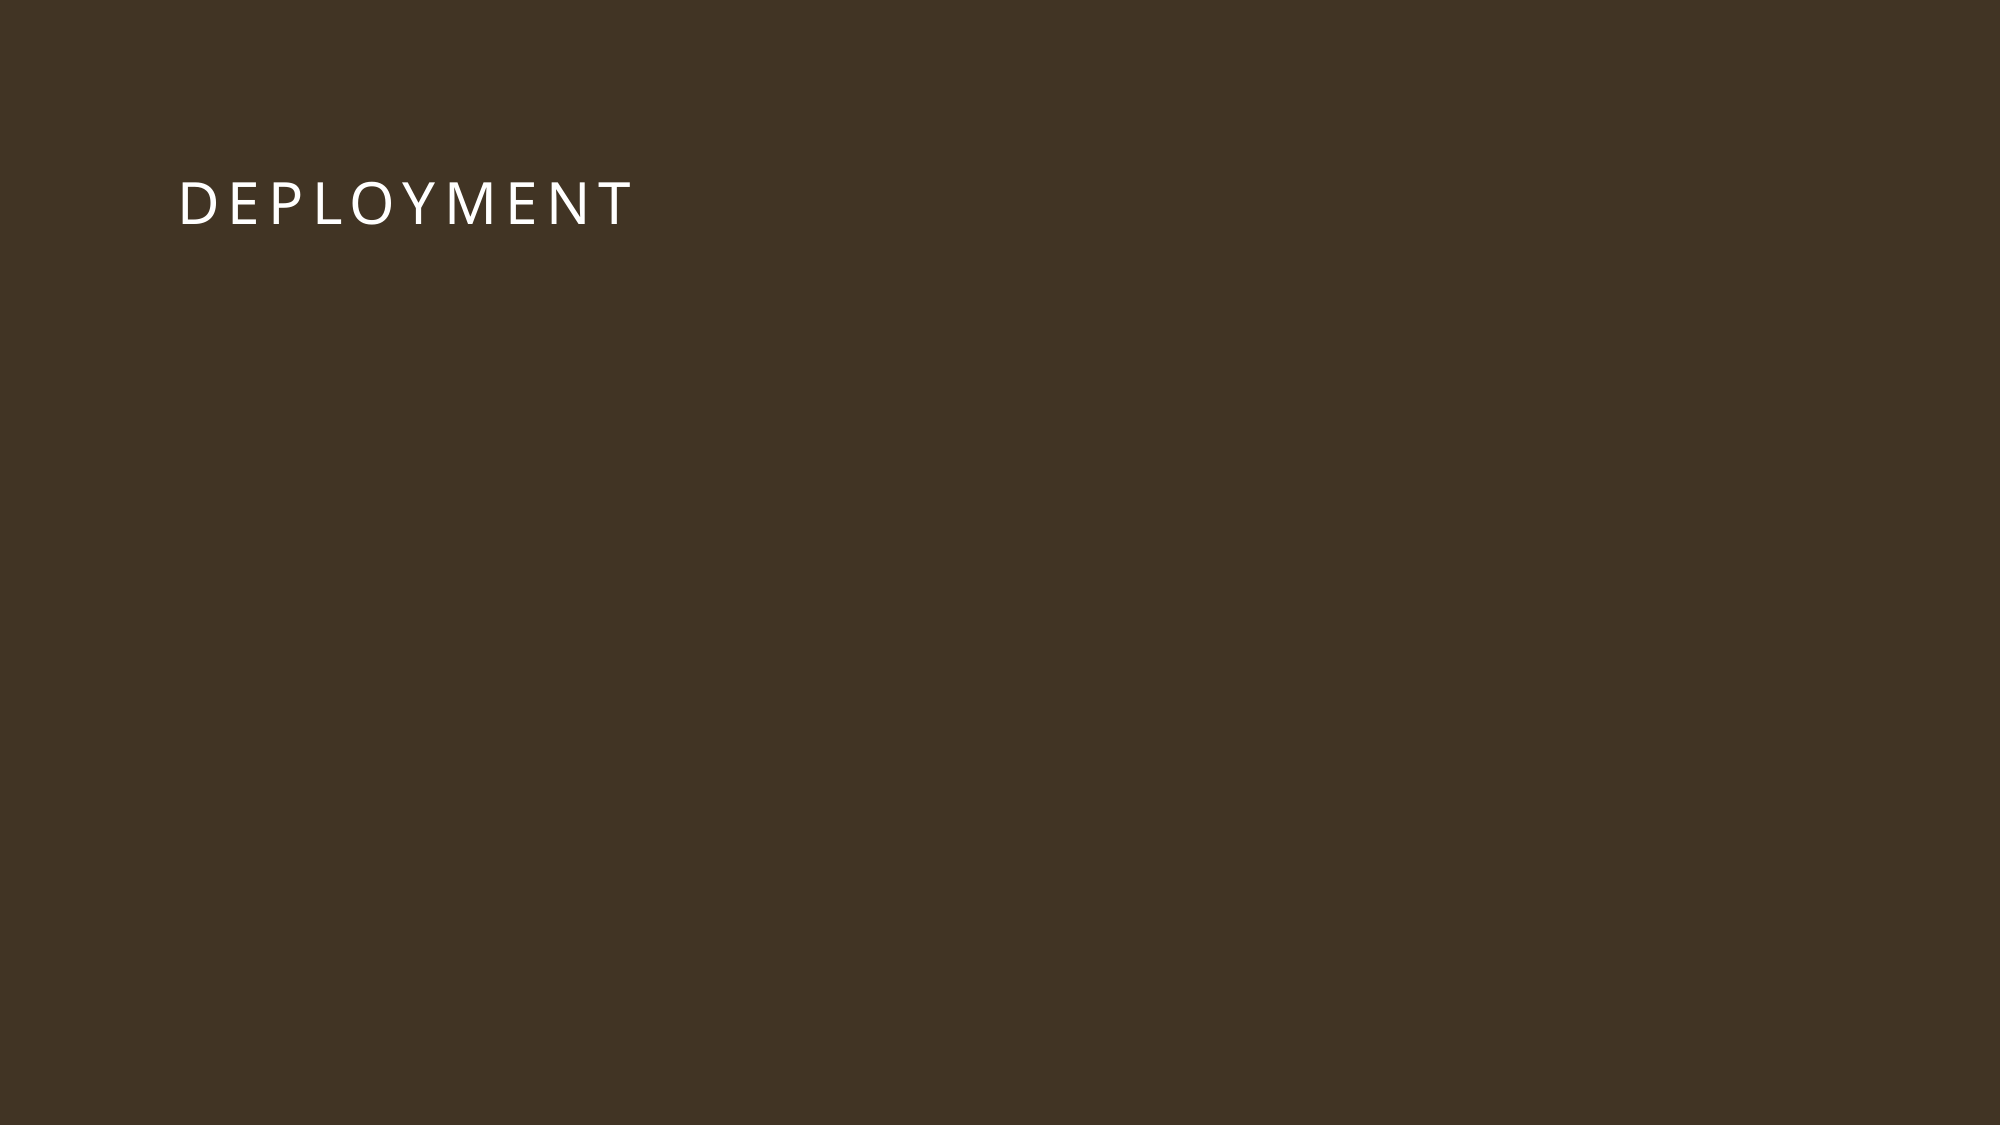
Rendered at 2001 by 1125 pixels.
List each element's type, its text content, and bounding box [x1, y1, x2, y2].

title deployment [177, 165, 1822, 274]
